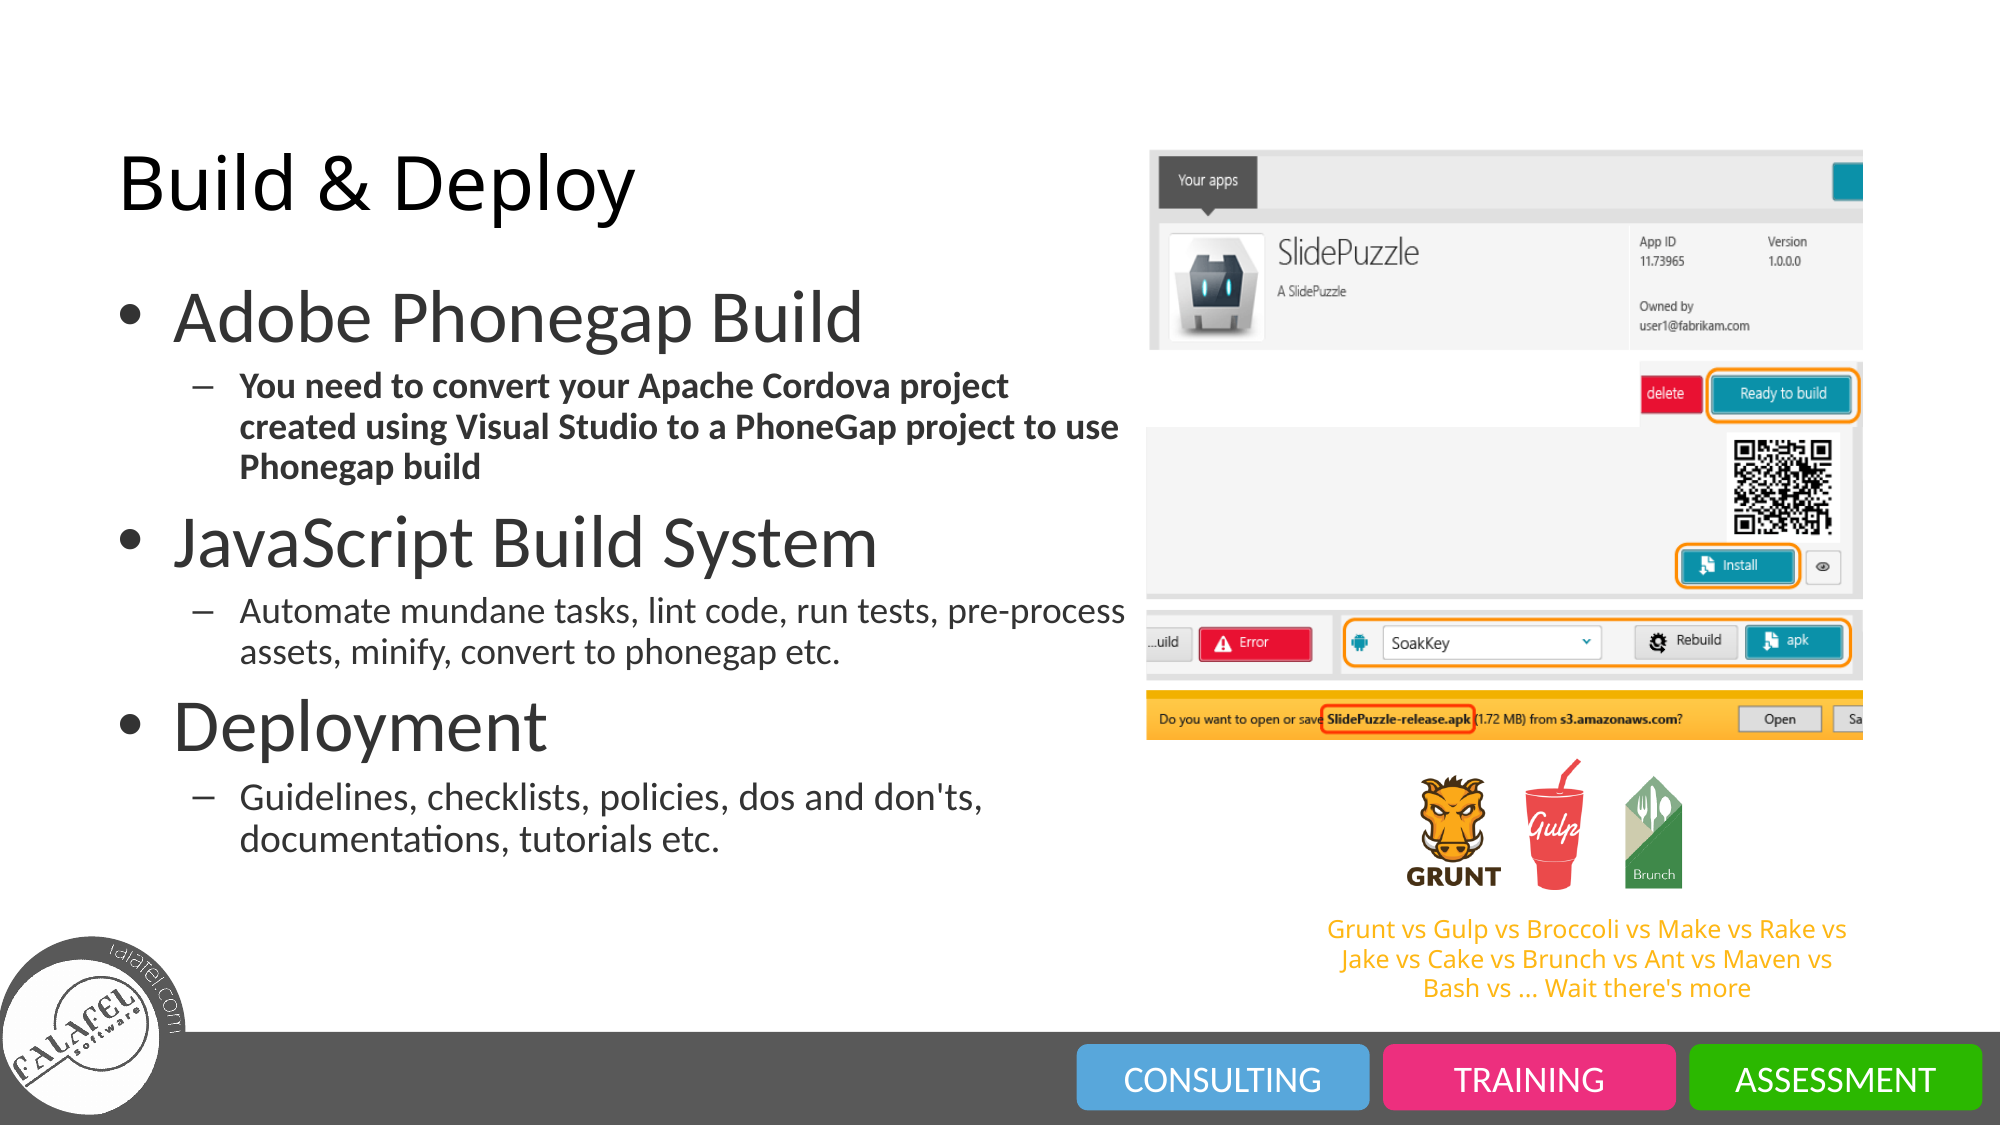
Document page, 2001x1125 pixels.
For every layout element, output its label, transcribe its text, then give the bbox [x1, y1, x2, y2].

picture [0, 941, 181, 1115]
picture [1146, 149, 1863, 740]
list Adobe Phonegap Build You need to convert your Apache Cordova project created using Visual Studio to a PhoneGap project to use Phonegap build JavaScript Build System Automate mundane tasks, lint code, run tests, pre-process assets, minify, convert to phonegap etc. Deployment Guidelines, checklists, policies, dos and don'ts, documentations, tutorials etc. [102, 270, 1151, 896]
text_box Grunt vs Gulp vs Broccoli vs Make vs Rake vs Jake vs Cake vs Brunch vs Ant vs Maven vs Bash vs ... Wait there's more [1299, 905, 1875, 1012]
title Build & Deploy [102, 114, 1151, 235]
picture [1387, 749, 1711, 905]
